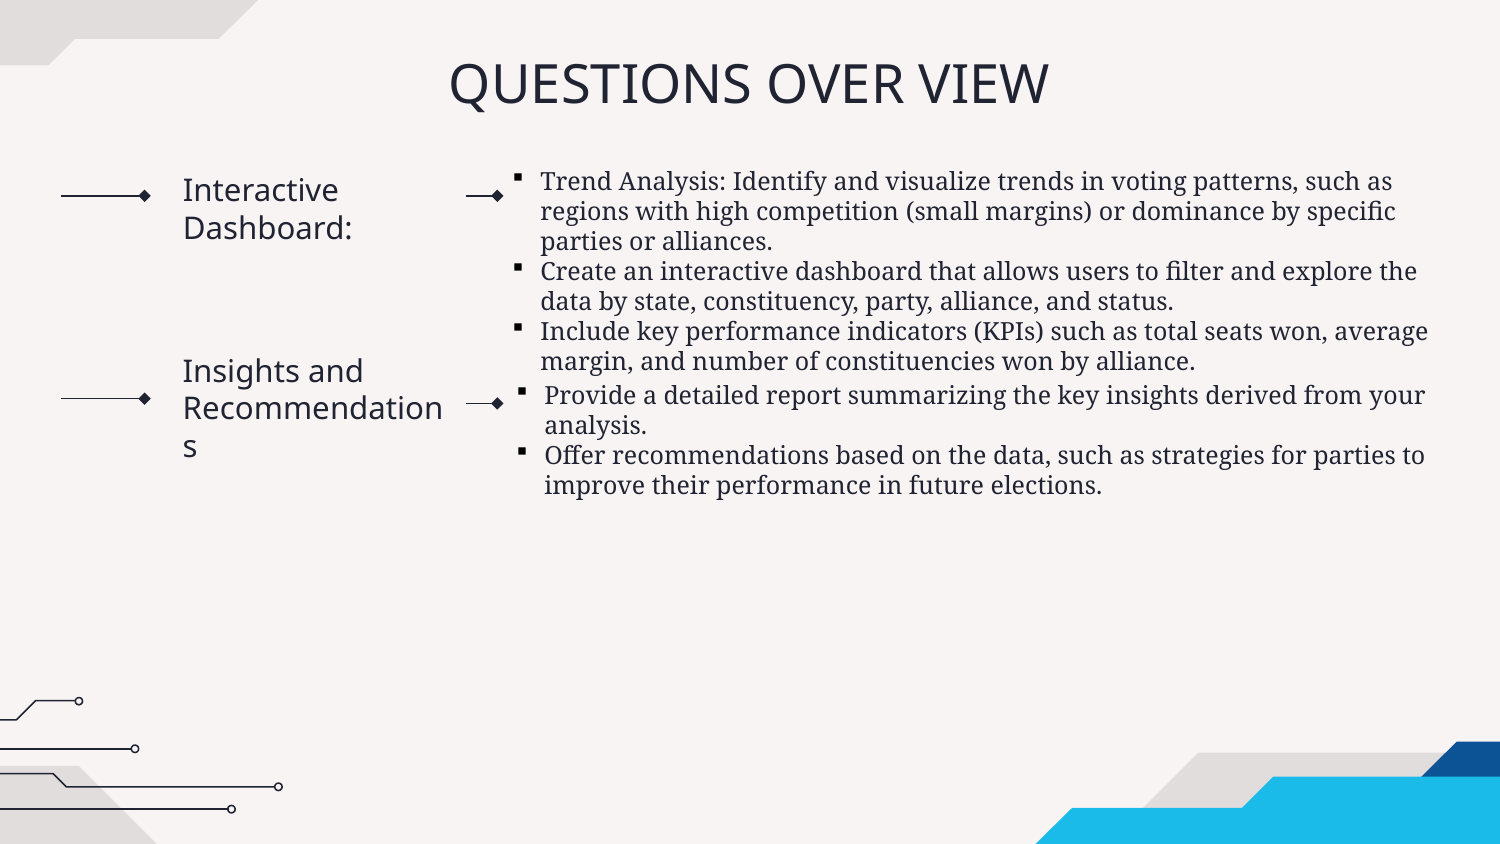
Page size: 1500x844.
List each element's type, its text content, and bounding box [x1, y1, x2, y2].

title QUESTIONS OVER VIEW [118, 34, 1382, 129]
text_box Trend Analysis: Identify and visualize trends in voting patterns, such as regions with high competition (small margins) or dominance by specific parties or alliances. Create an interactive dashboard that allows users to filter and explore the data by state, constituency, party, alliance, and status. Include key performance indicators (KPIs) such as total seats won, average margin, and number of constituencies won by alliance. [497, 205, 1487, 336]
text_box Interactive Dashboard: [167, 142, 498, 274]
text_box Provide a detailed report summarizing the key insights derived from your analysis. Offer recommendations based on the data, such as strategies for parties to improve their performance in future elections. [501, 374, 1500, 505]
text_box Insights and Recommendations [167, 341, 466, 473]
